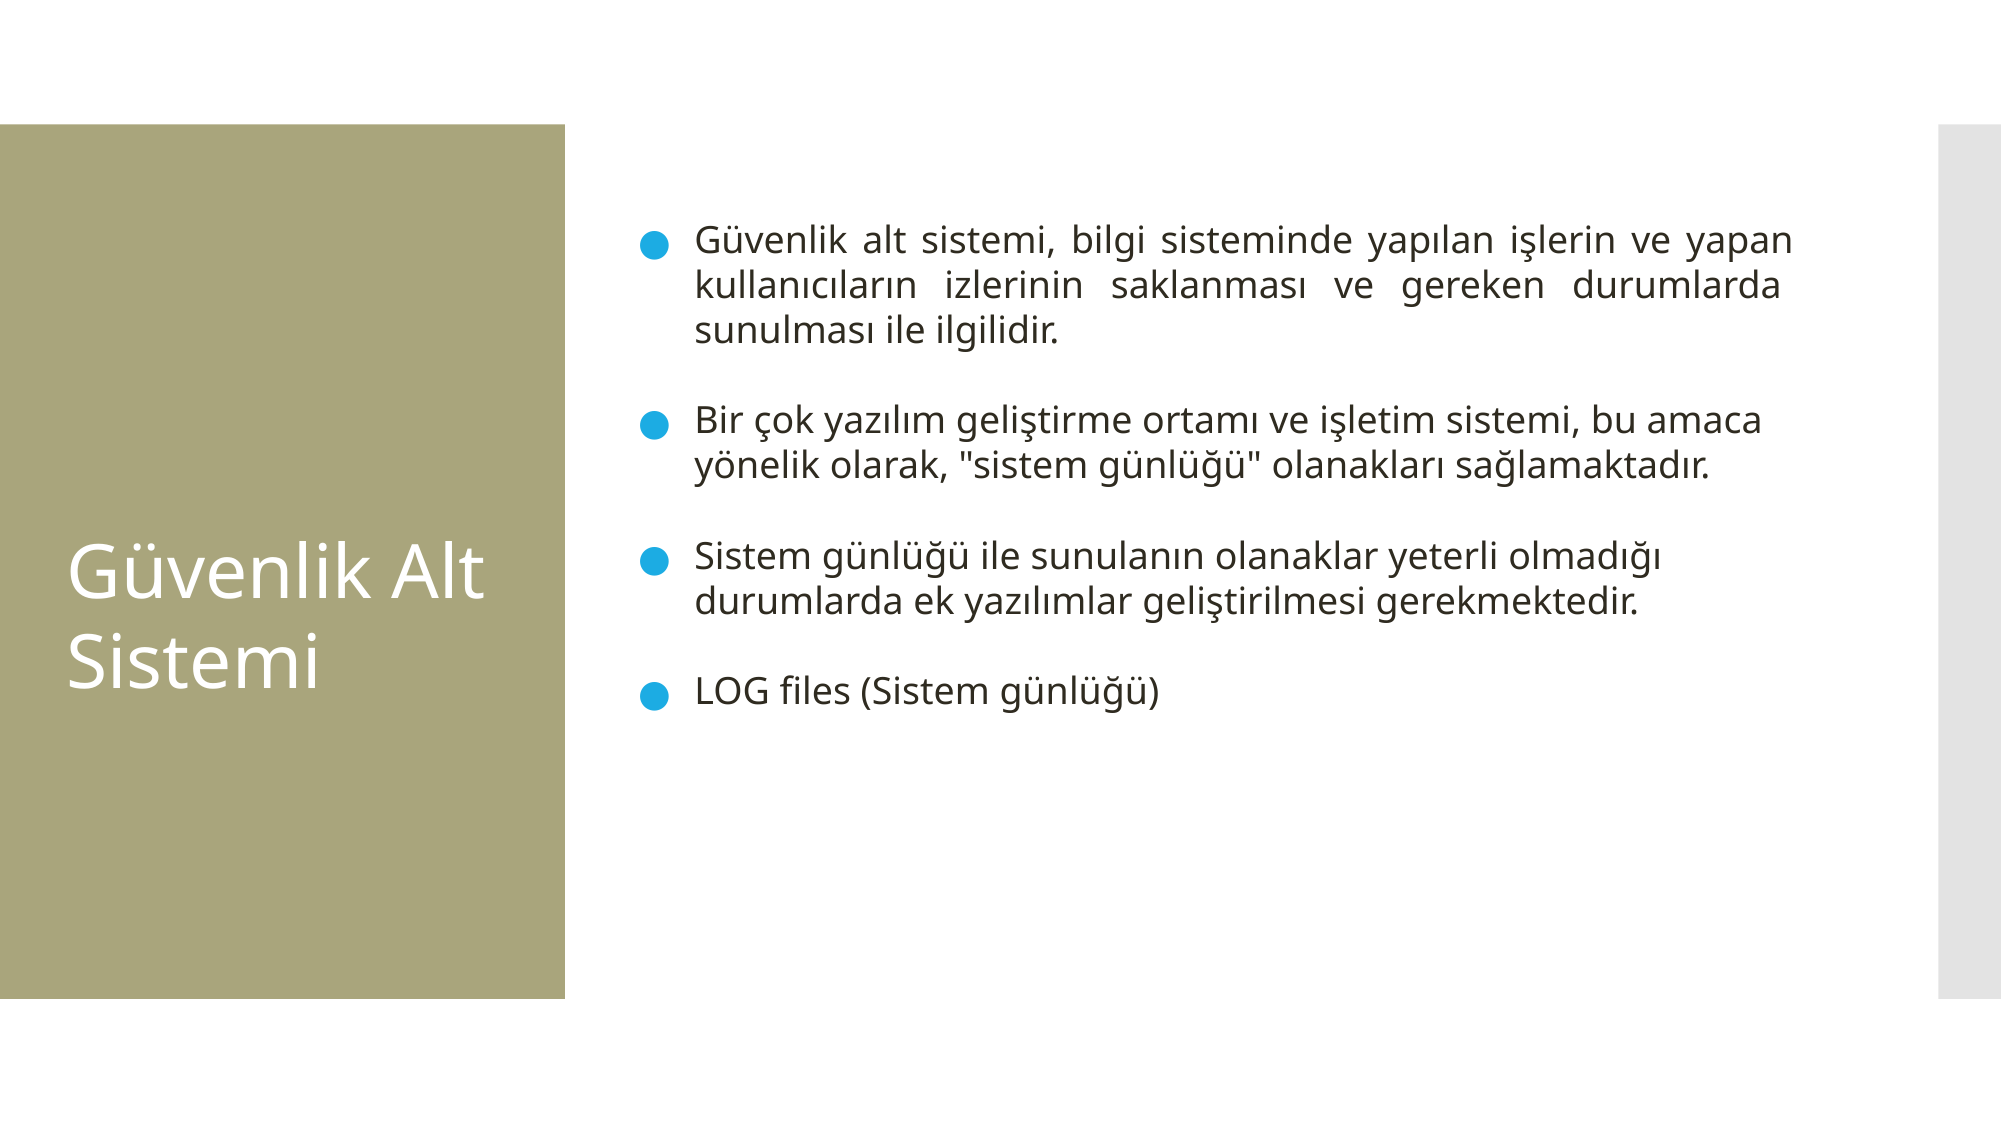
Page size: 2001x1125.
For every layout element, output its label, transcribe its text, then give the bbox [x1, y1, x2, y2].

title Güvenlik Alt Sistemi [41, 415, 525, 708]
text_box Güvenlik alt sistemi, bilgi sisteminde yapılan işlerin ve yapan kullanıcıların izlerinin saklanması ve gereken durumlarda sunulması ile ilgilidir. Bir çok yazılım geliştirme ortamı ve işletim sistemi, bu amaca yönelik olarak, "sistem günlüğü" olanakları sağlamaktadır. Sistem günlüğü ile sunulanın olanaklar yeterli olmadığı durumlarda ek yazılımlar geliştirilmesi gerekmektedir. LOG files (Sistem günlüğü) [636, 213, 1819, 713]
